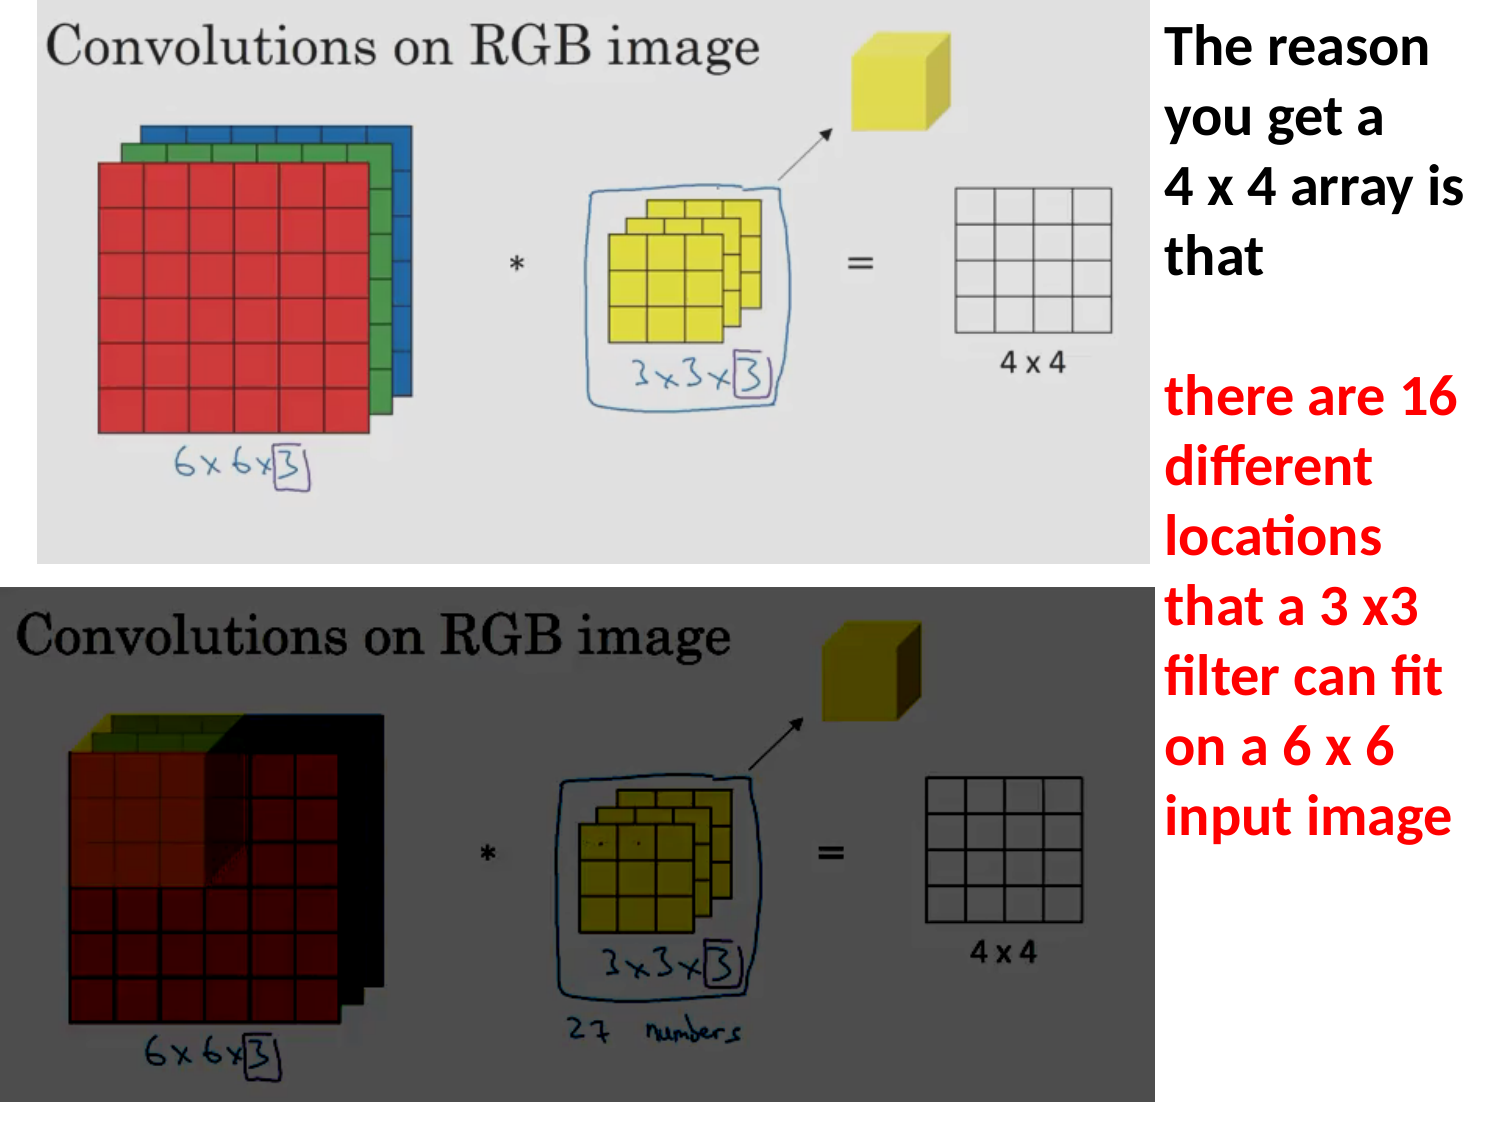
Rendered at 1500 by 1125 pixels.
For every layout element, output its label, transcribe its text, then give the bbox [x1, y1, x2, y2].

text_box The reason you get a 4 x 4 array is that there are 16 different locations that a 3 x3 filter can fit on a 6 x 6 input image [1149, 0, 1500, 855]
picture [37, 0, 1151, 565]
picture [0, 587, 1155, 1102]
